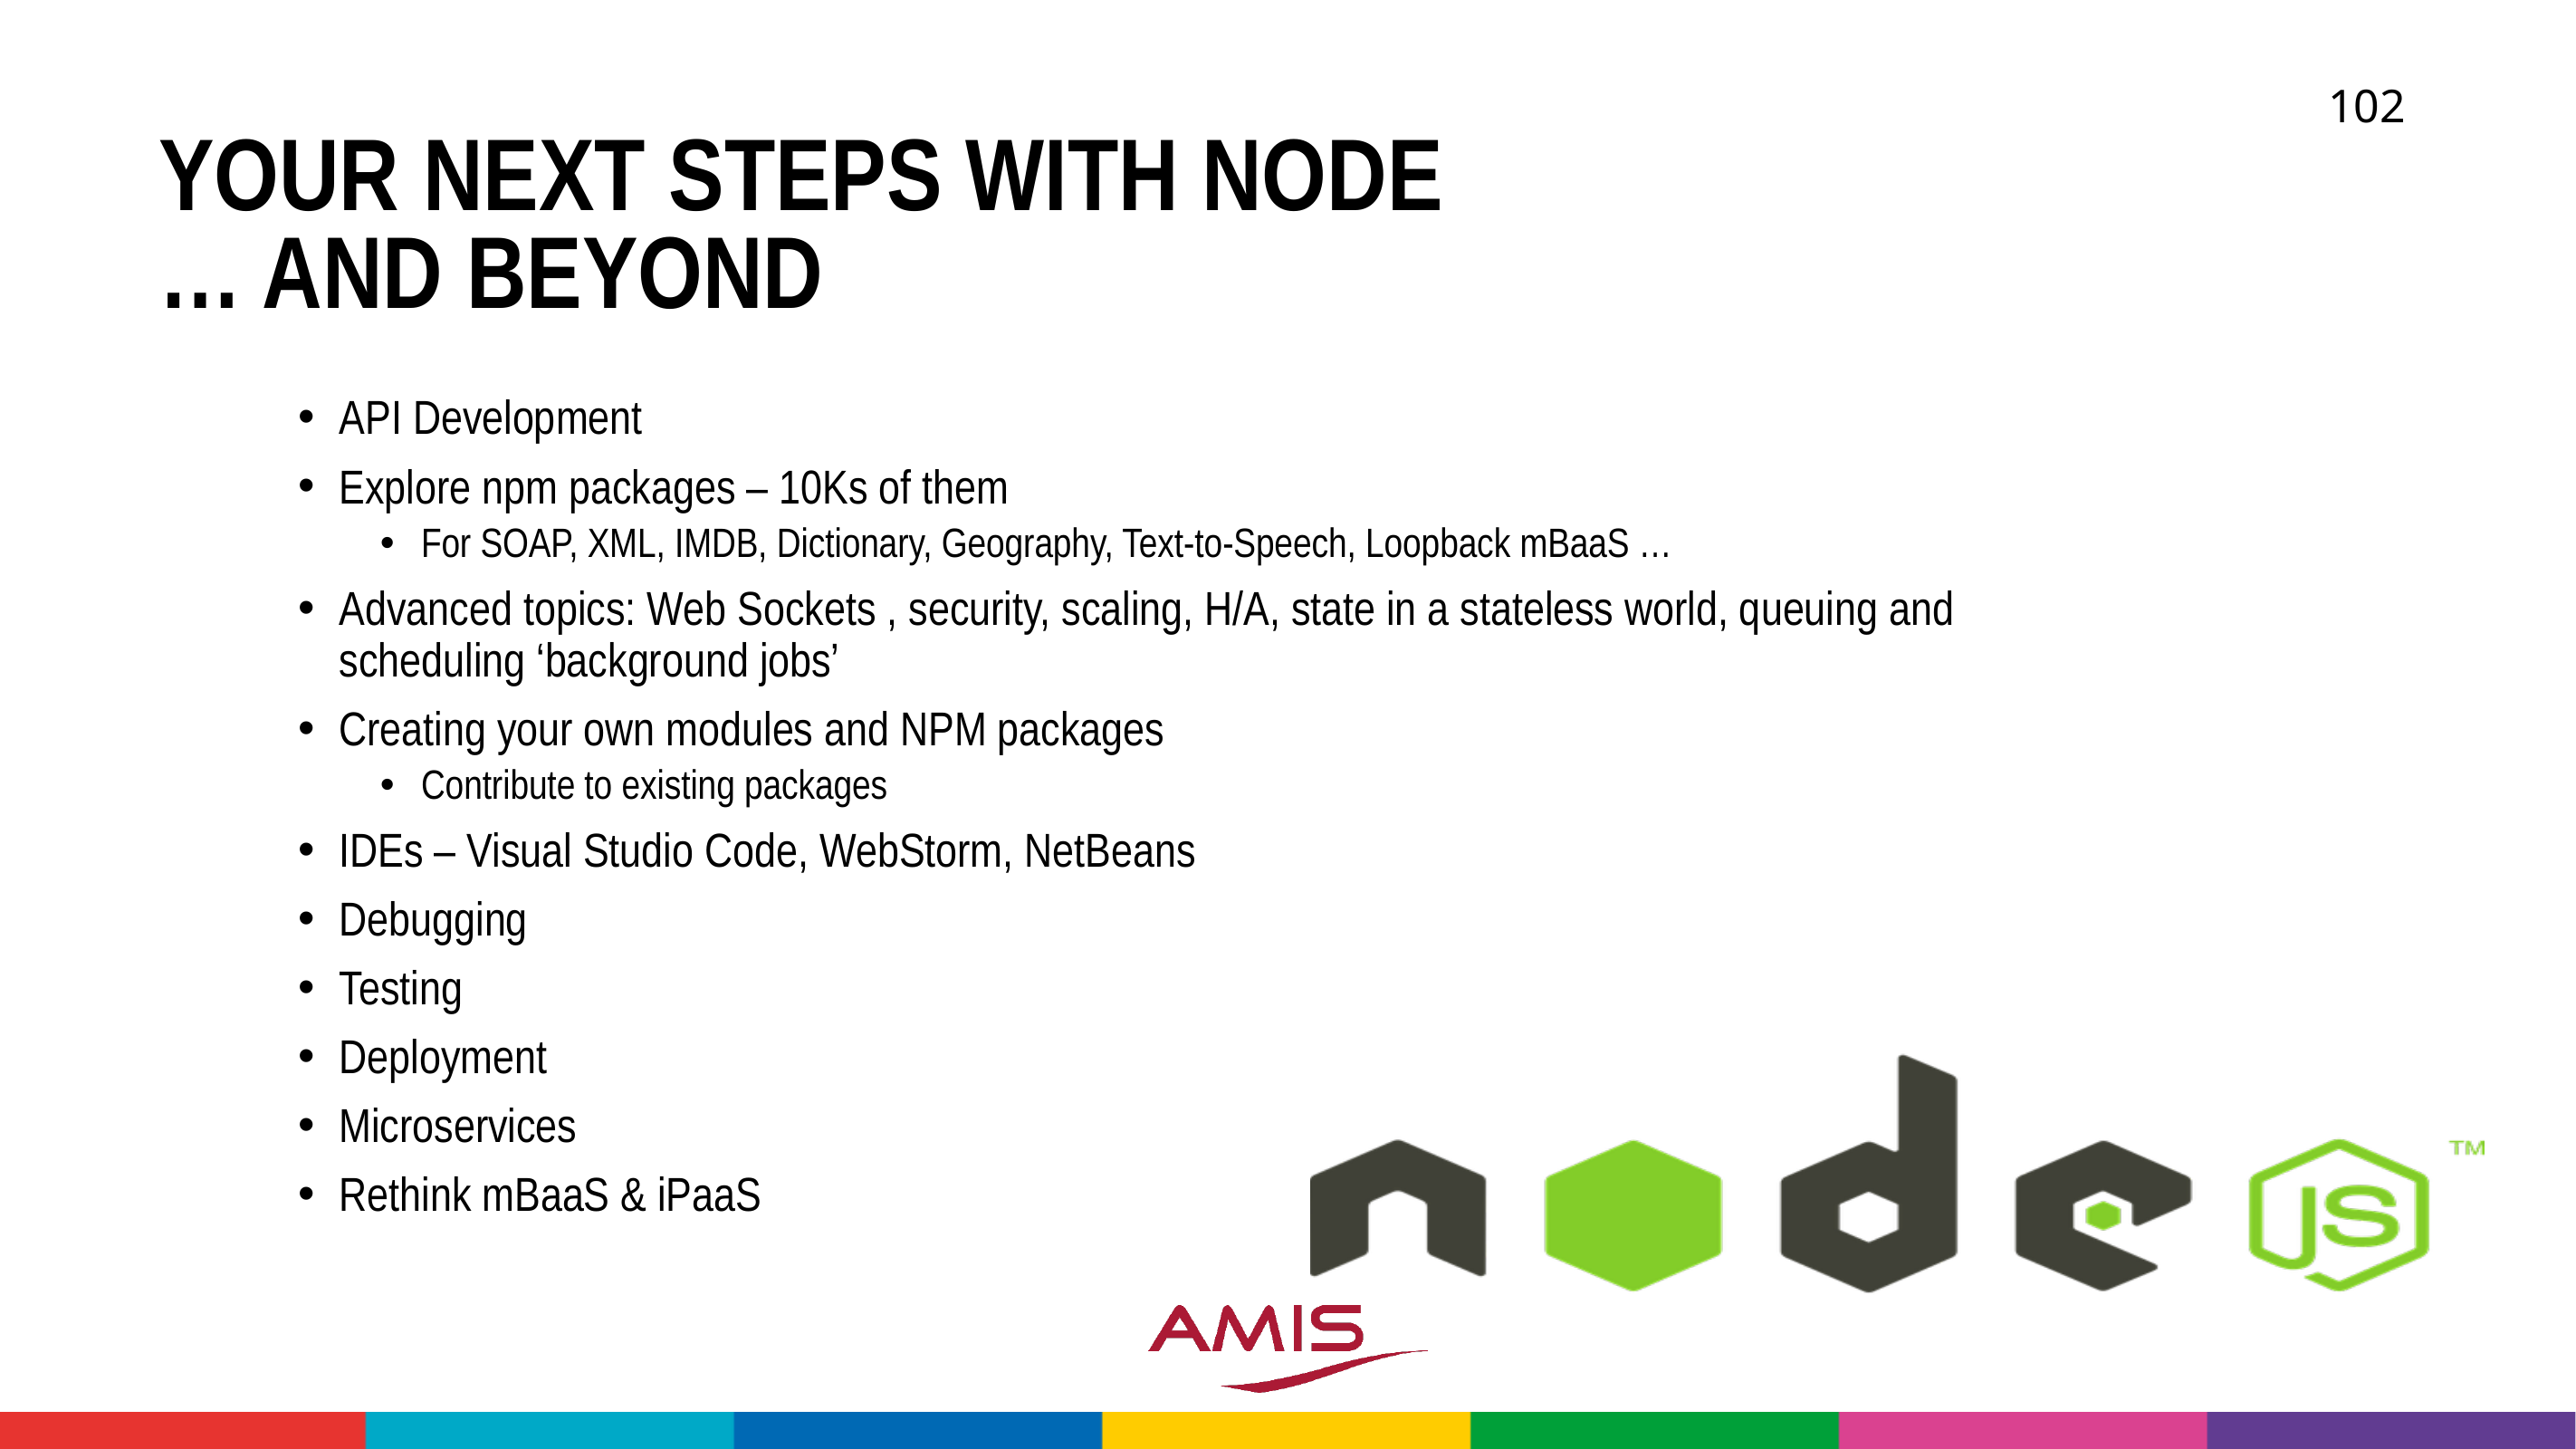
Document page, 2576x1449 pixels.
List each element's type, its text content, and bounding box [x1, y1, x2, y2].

title Your Next steps with Node … and beyond [145, 125, 2059, 326]
list API Development Explore npm packages – 10Ks of them For SOAP, XML, IMDB, Dictionary, Geography, Text-to-Speech, Loopback mBaaS … Advanced topics: Web Sockets , security, scaling, H/A, state in a stateless world, queuing and scheduling ‘background jobs’ Creating your own modules and NPM packages Contribute to existing packages IDEs – Visual Studio Code, WebStorm, NetBeans Debugging Testing Deployment Microservices Rethink mBaaS & iPaaS [284, 387, 2059, 1238]
picture [735, 1412, 2576, 1449]
slide_number 102 [2314, 70, 2576, 178]
picture [0, 1412, 733, 1449]
picture [1148, 954, 2485, 1395]
